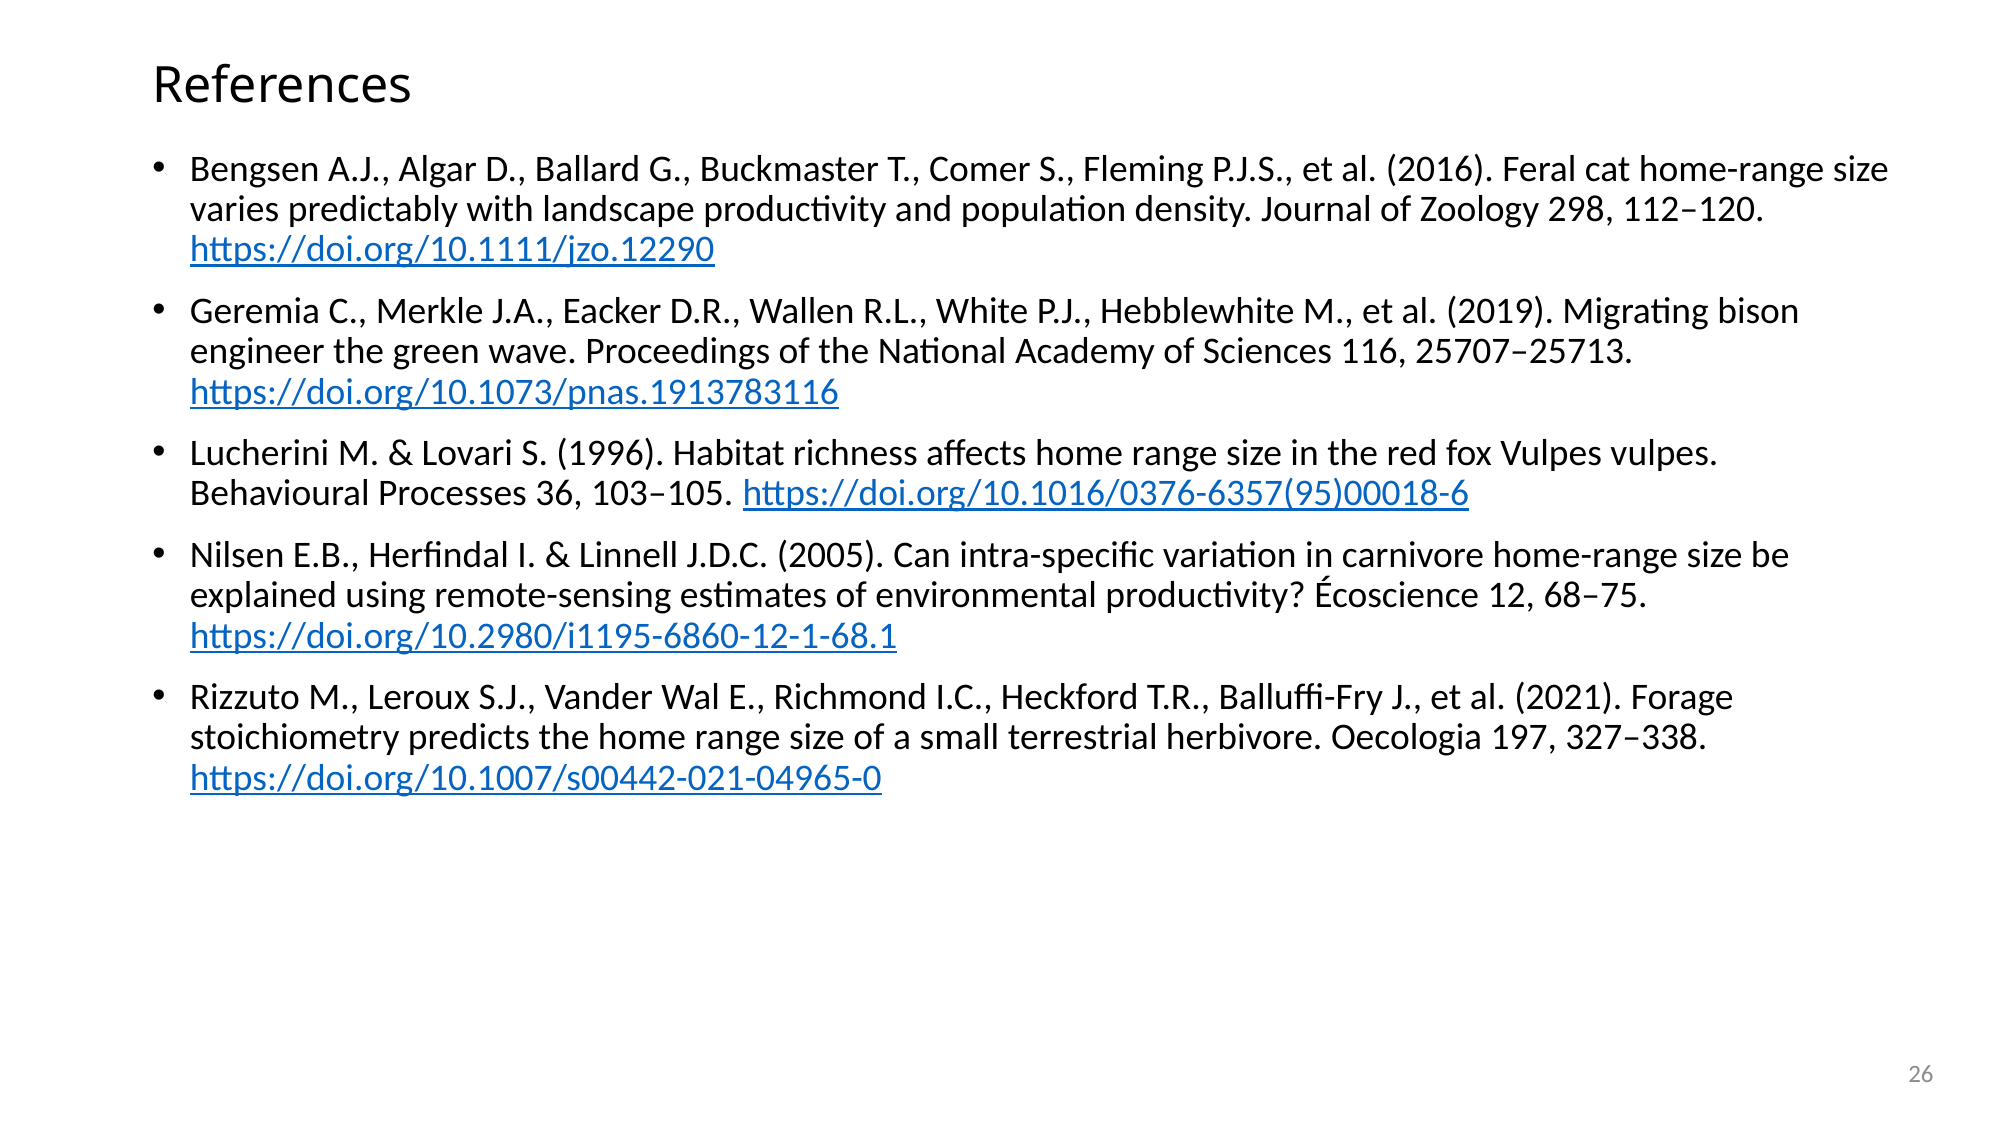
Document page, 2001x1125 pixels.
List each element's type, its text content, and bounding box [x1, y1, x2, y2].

title References [137, 59, 1863, 112]
slide_number 26 [1830, 1042, 1949, 1103]
list Bengsen A.J., Algar D., Ballard G., Buckmaster T., Comer S., Fleming P.J.S., et al. (2016). Feral cat home-range size varies predictably with landscape productivity and population density. Journal of Zoology 298, 112–120. https://doi.org/10.1111/jzo.12290 Geremia C., Merkle J.A., Eacker D.R., Wallen R.L., White P.J., Hebblewhite M., et al. (2019). Migrating bison engineer the green wave. Proceedings of the National Academy of Sciences 116, 25707–25713. https://doi.org/10.1073/pnas.1913783116 Lucherini M. & Lovari S. (1996). Habitat richness affects home range size in the red fox Vulpes vulpes. Behavioural Processes 36, 103–105. https://doi.org/10.1016/0376-6357(95)00018-6 Nilsen E.B., Herfindal I. & Linnell J.D.C. (2005). Can intra-specific variation in carnivore home-range size be explained using remote-sensing estimates of environmental productivity? Écoscience 12, 68–75. https://doi.org/10.2980/i1195-6860-12-1-68.1 Rizzuto M., Leroux S.J., Vander Wal E., Richmond I.C., Heckford T.R., Balluffi-Fry J., et al. (2021). Forage stoichiometry predicts the home range size of a small terrestrial herbivore. Oecologia 197, 327–338. https://doi.org/10.1007/s00442-021-04965-0 [137, 141, 1914, 1014]
